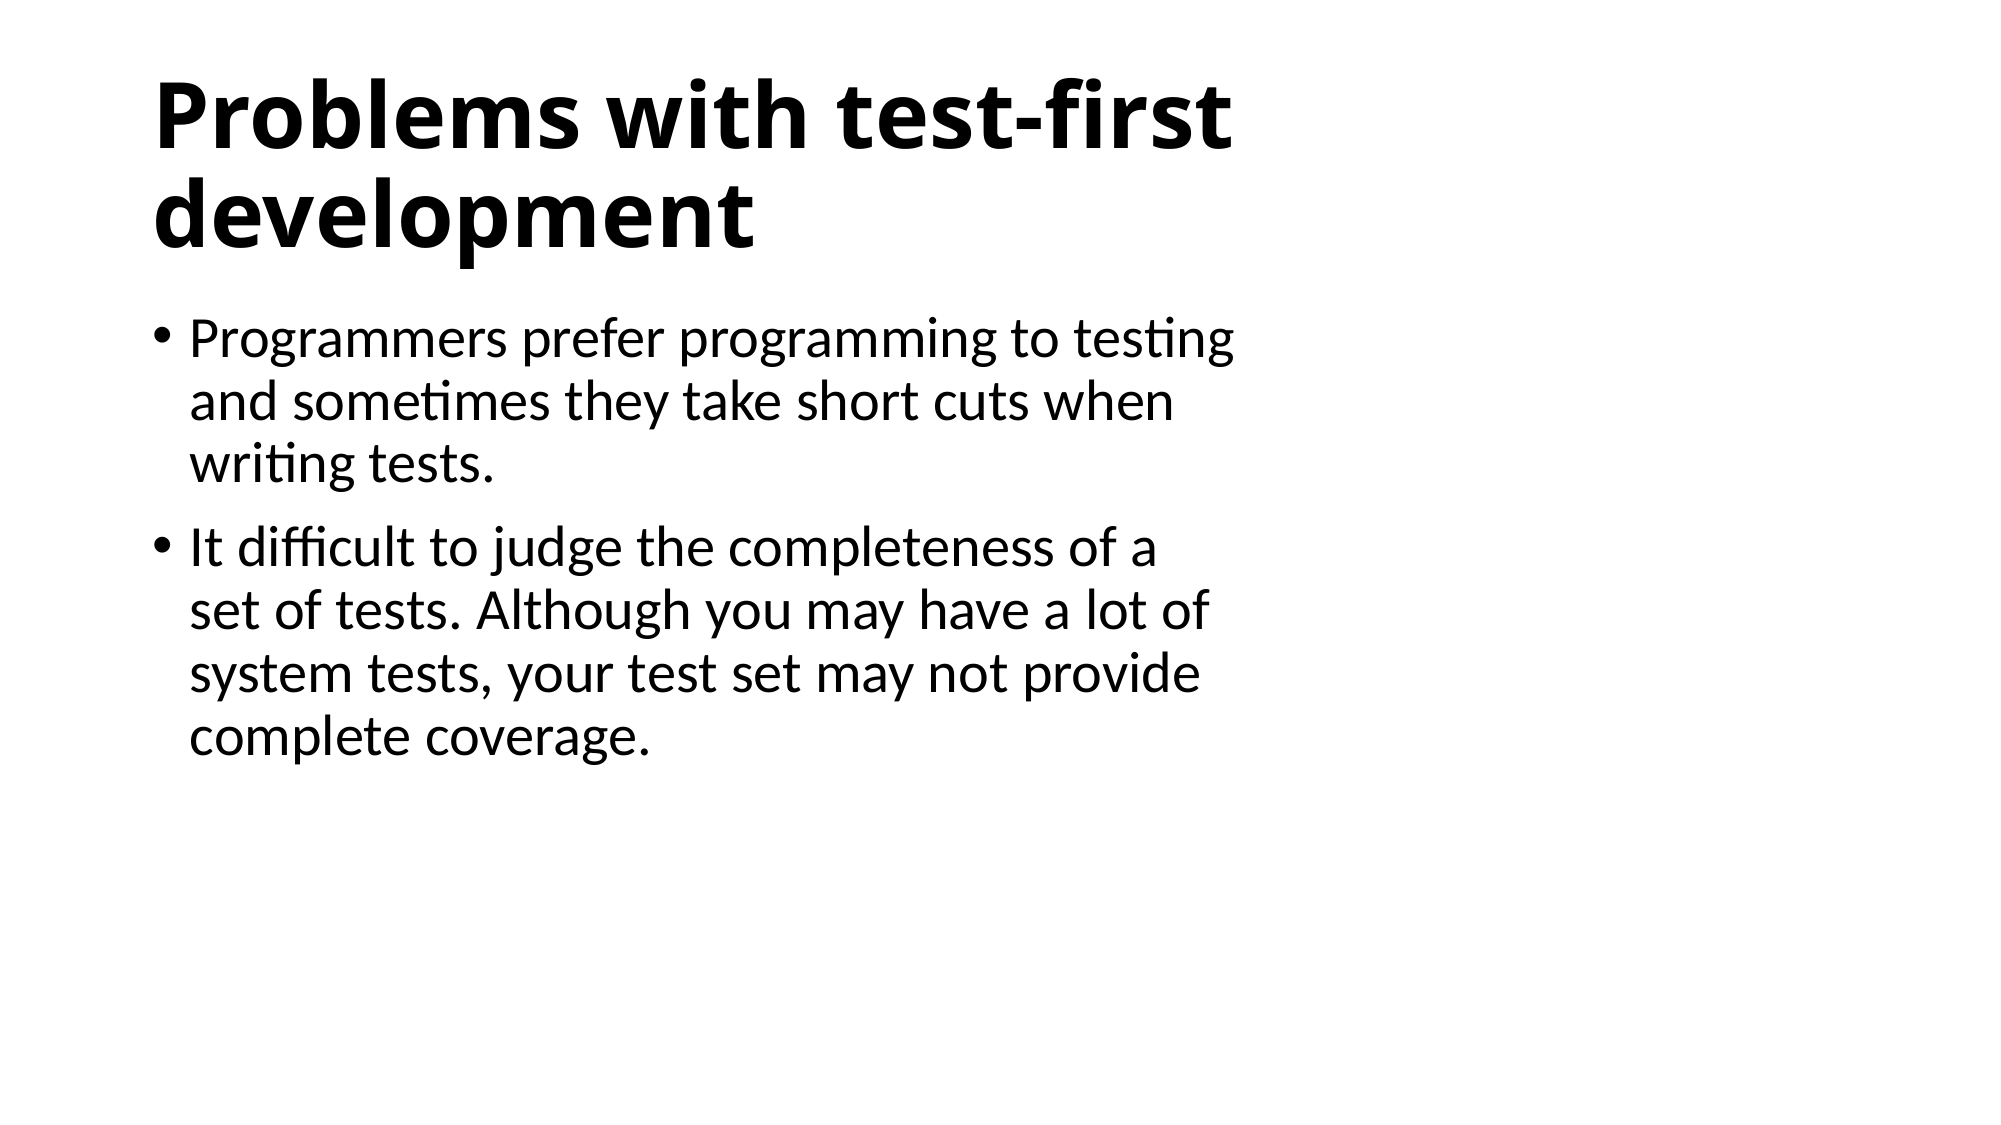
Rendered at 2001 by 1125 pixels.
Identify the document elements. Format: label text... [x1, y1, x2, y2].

title Problems with test-first development [137, 59, 1863, 278]
list Programmers prefer programming to testing and sometimes they take short cuts when writing tests. It difficult to judge the completeness of a set of tests. Although you may have a lot of system tests, your test set may not provide complete coverage. [137, 299, 1258, 1014]
